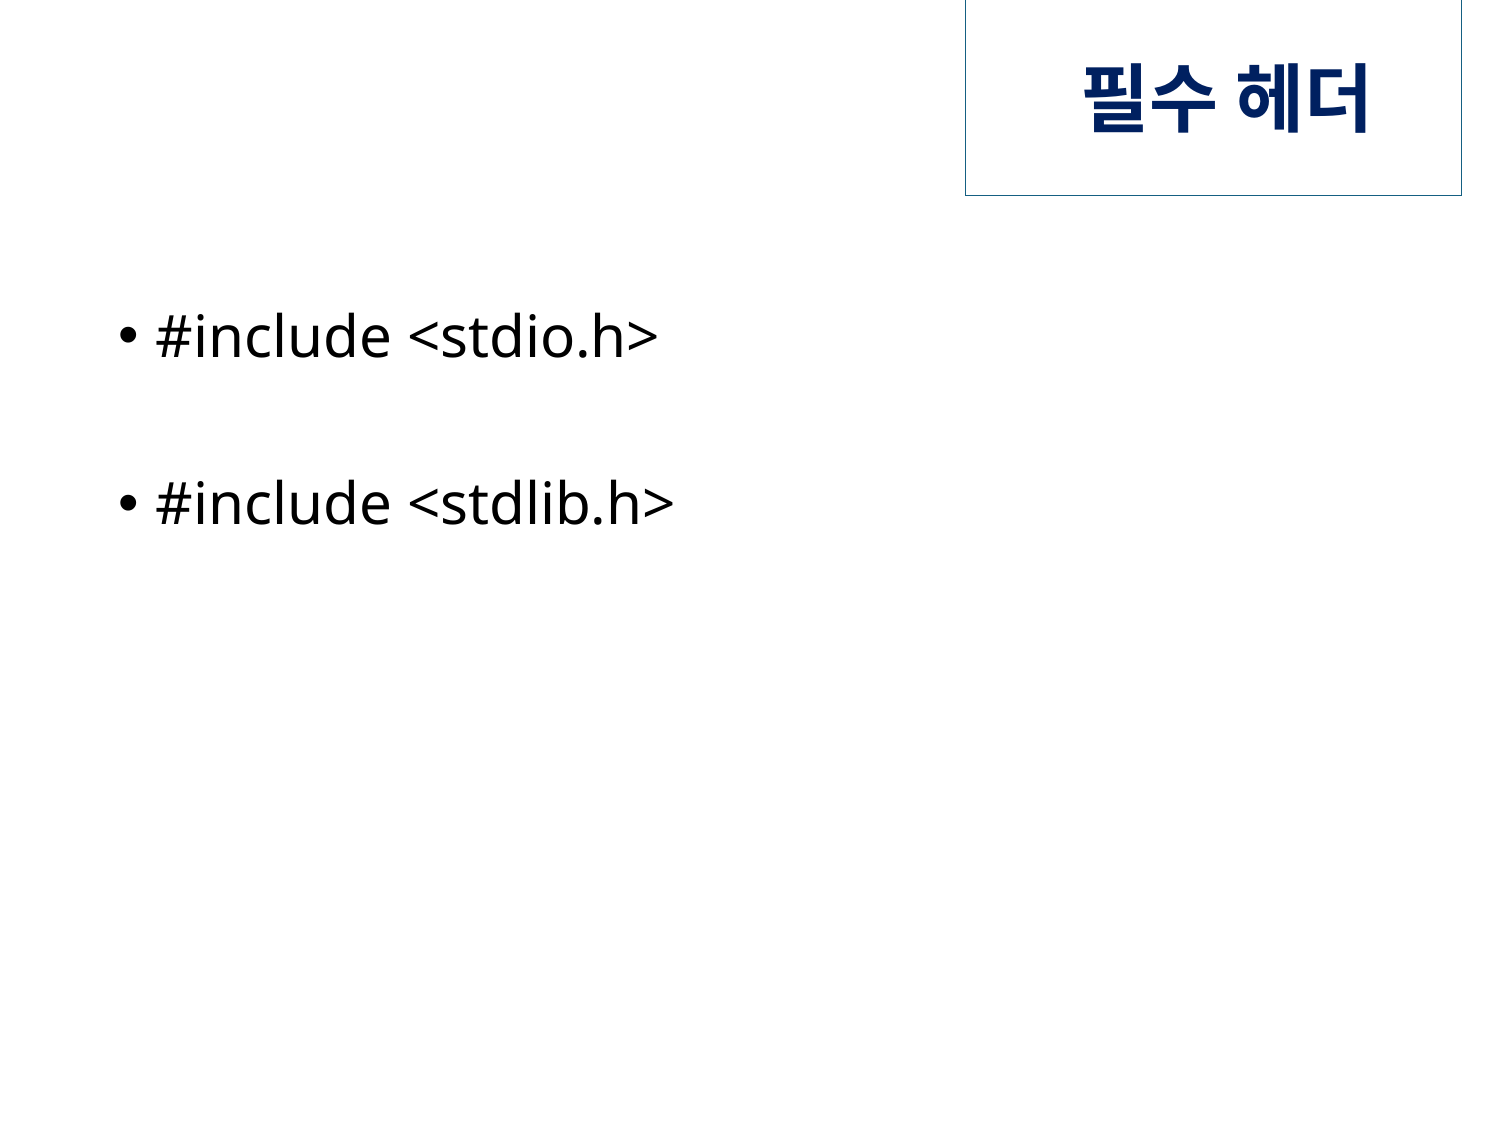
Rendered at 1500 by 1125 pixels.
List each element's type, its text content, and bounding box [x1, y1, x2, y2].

title 필수 헤더 [965, 0, 1462, 196]
list #include <stdio.h> #include <stdlib.h> [103, 299, 1500, 1014]
